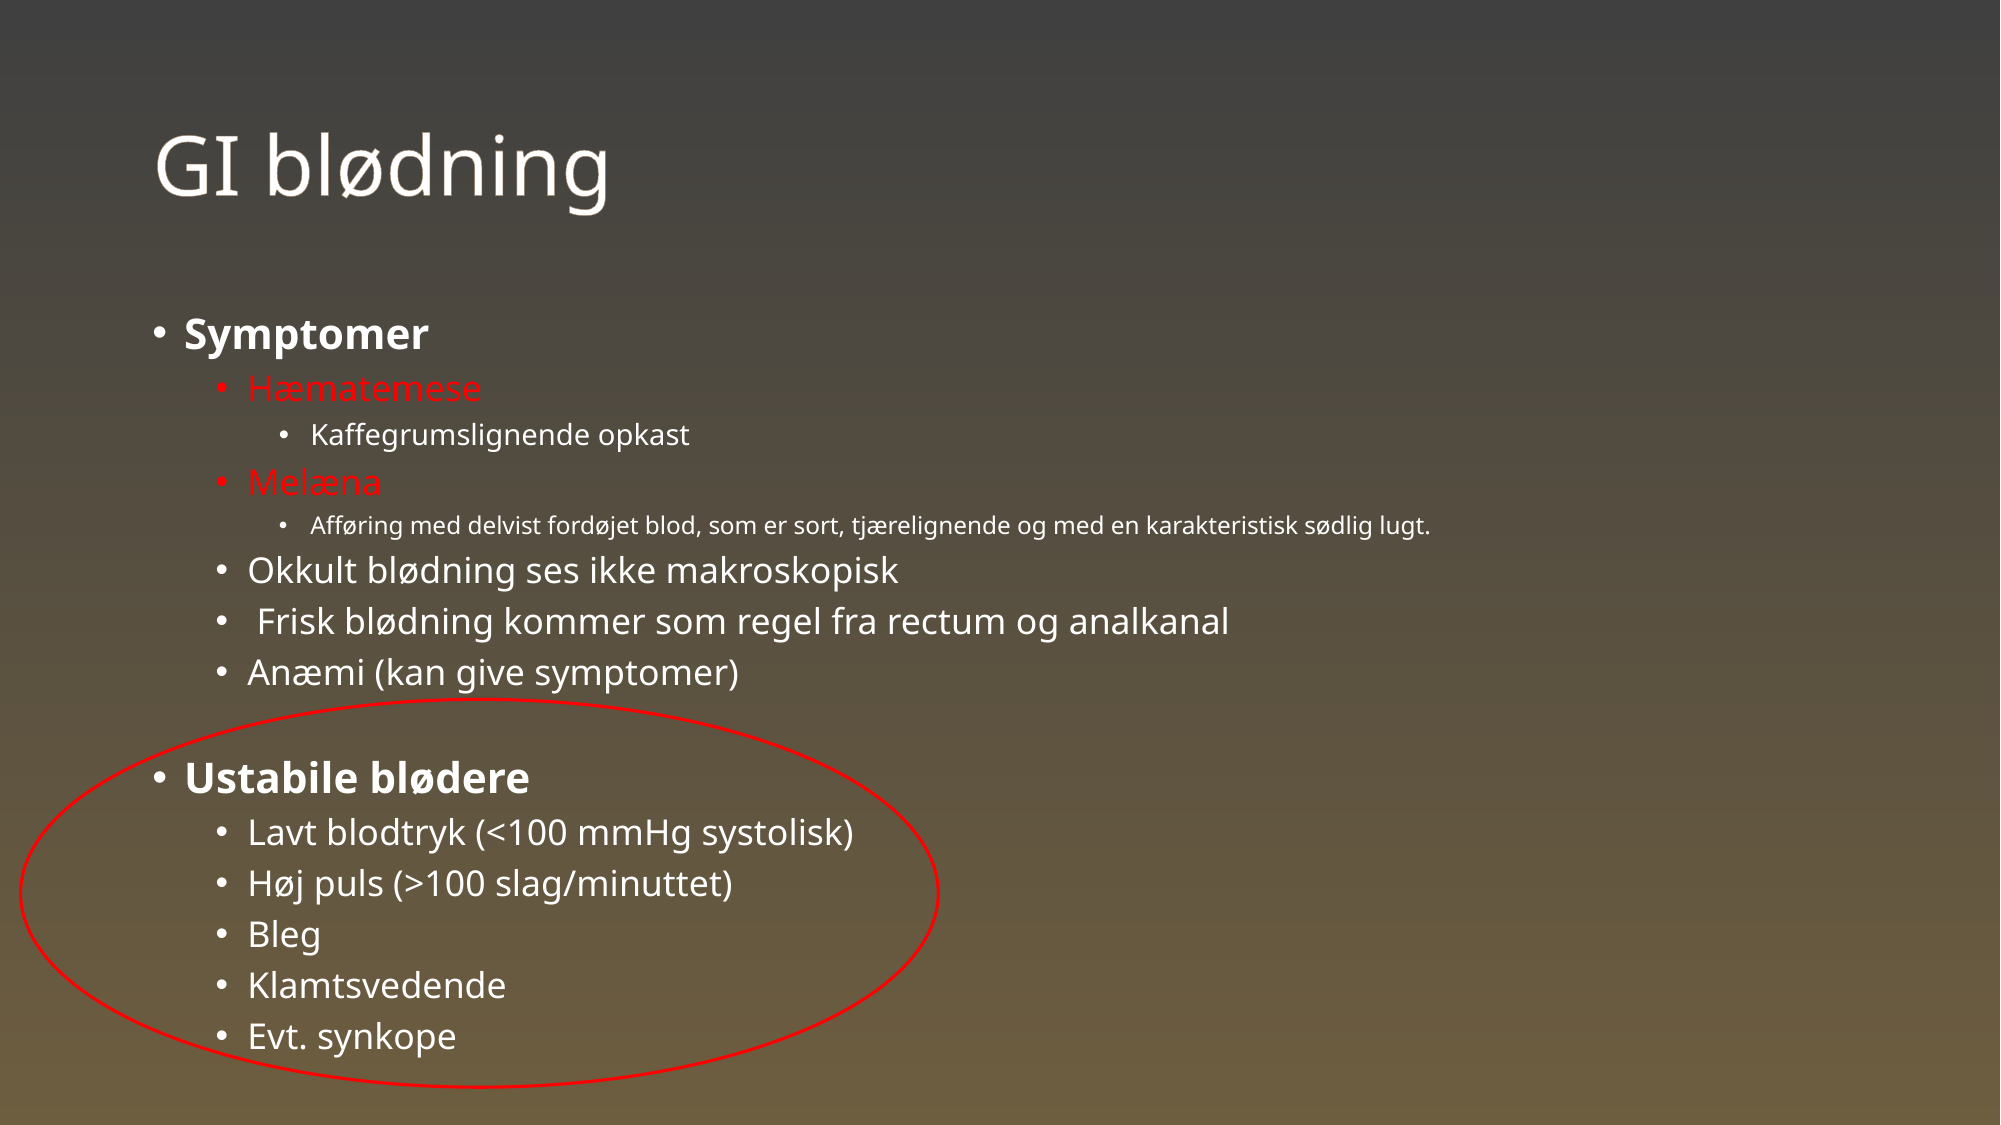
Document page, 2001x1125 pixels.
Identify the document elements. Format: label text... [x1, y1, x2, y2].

title GI blødning [137, 59, 1863, 278]
list Symptomer Hæmatemese Kaffegrumslignende opkast Melæna Afføring med delvist fordøjet blod, som er sort, tjærelignende og med en karakteristisk sødlig lugt. Okkult blødning ses ikke makroskopisk Frisk blødning kommer som regel fra rectum og analkanal Anæmi (kan give symptomer) Ustabile blødere Lavt blodtryk (<100 mmHg systolisk) Høj puls (>100 slag/minuttet) Bleg Klamtsvedende Evt. synkope [137, 299, 1863, 1066]
text_box [19, 698, 940, 1089]
